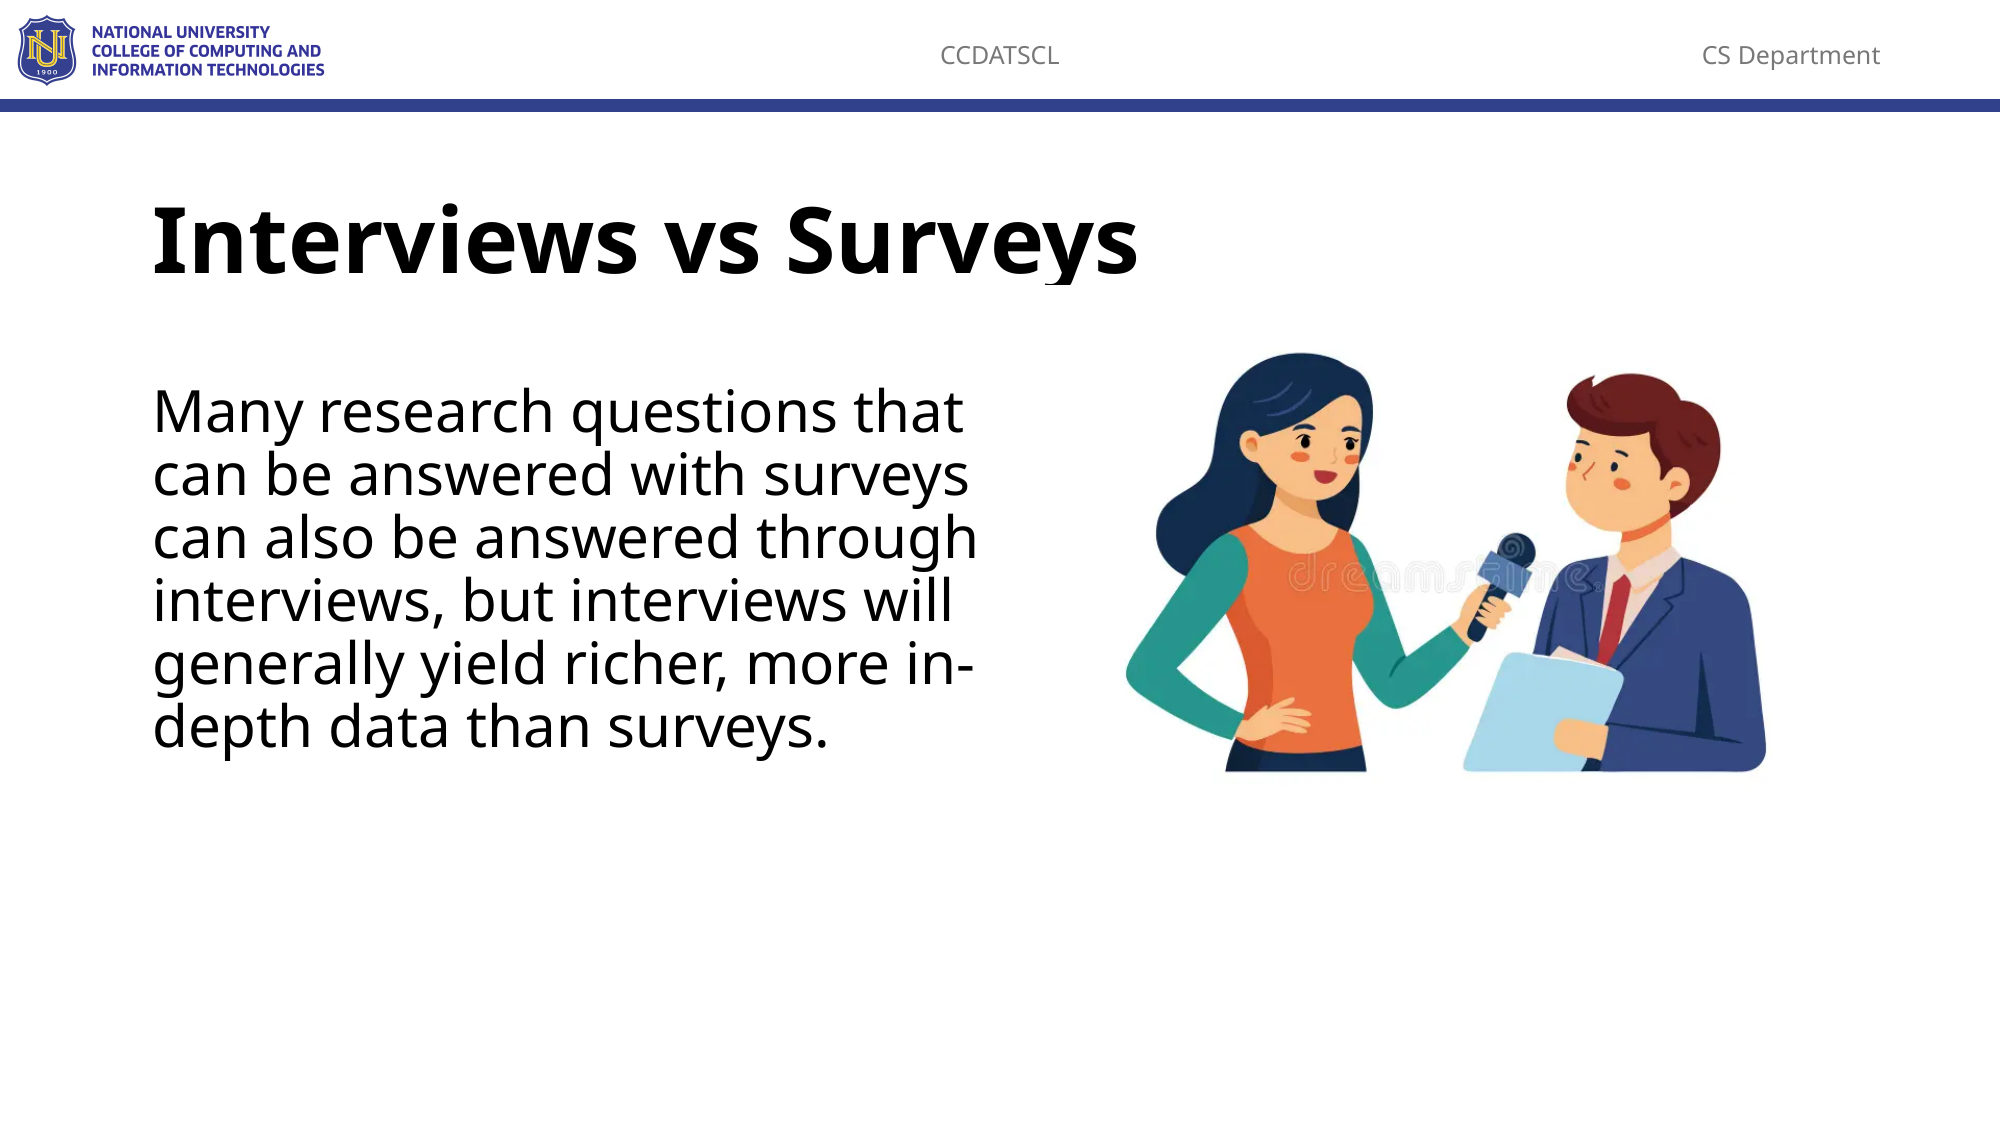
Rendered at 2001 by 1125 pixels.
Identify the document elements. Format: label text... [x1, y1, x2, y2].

picture [1028, 284, 1863, 841]
title Interviews vs Surveys [137, 135, 1863, 353]
list Many research questions that can be answered with surveys can also be answered through interviews, but interviews will generally yield richer, more in-depth data than surveys. [137, 375, 1030, 1089]
picture [0, 0, 337, 99]
